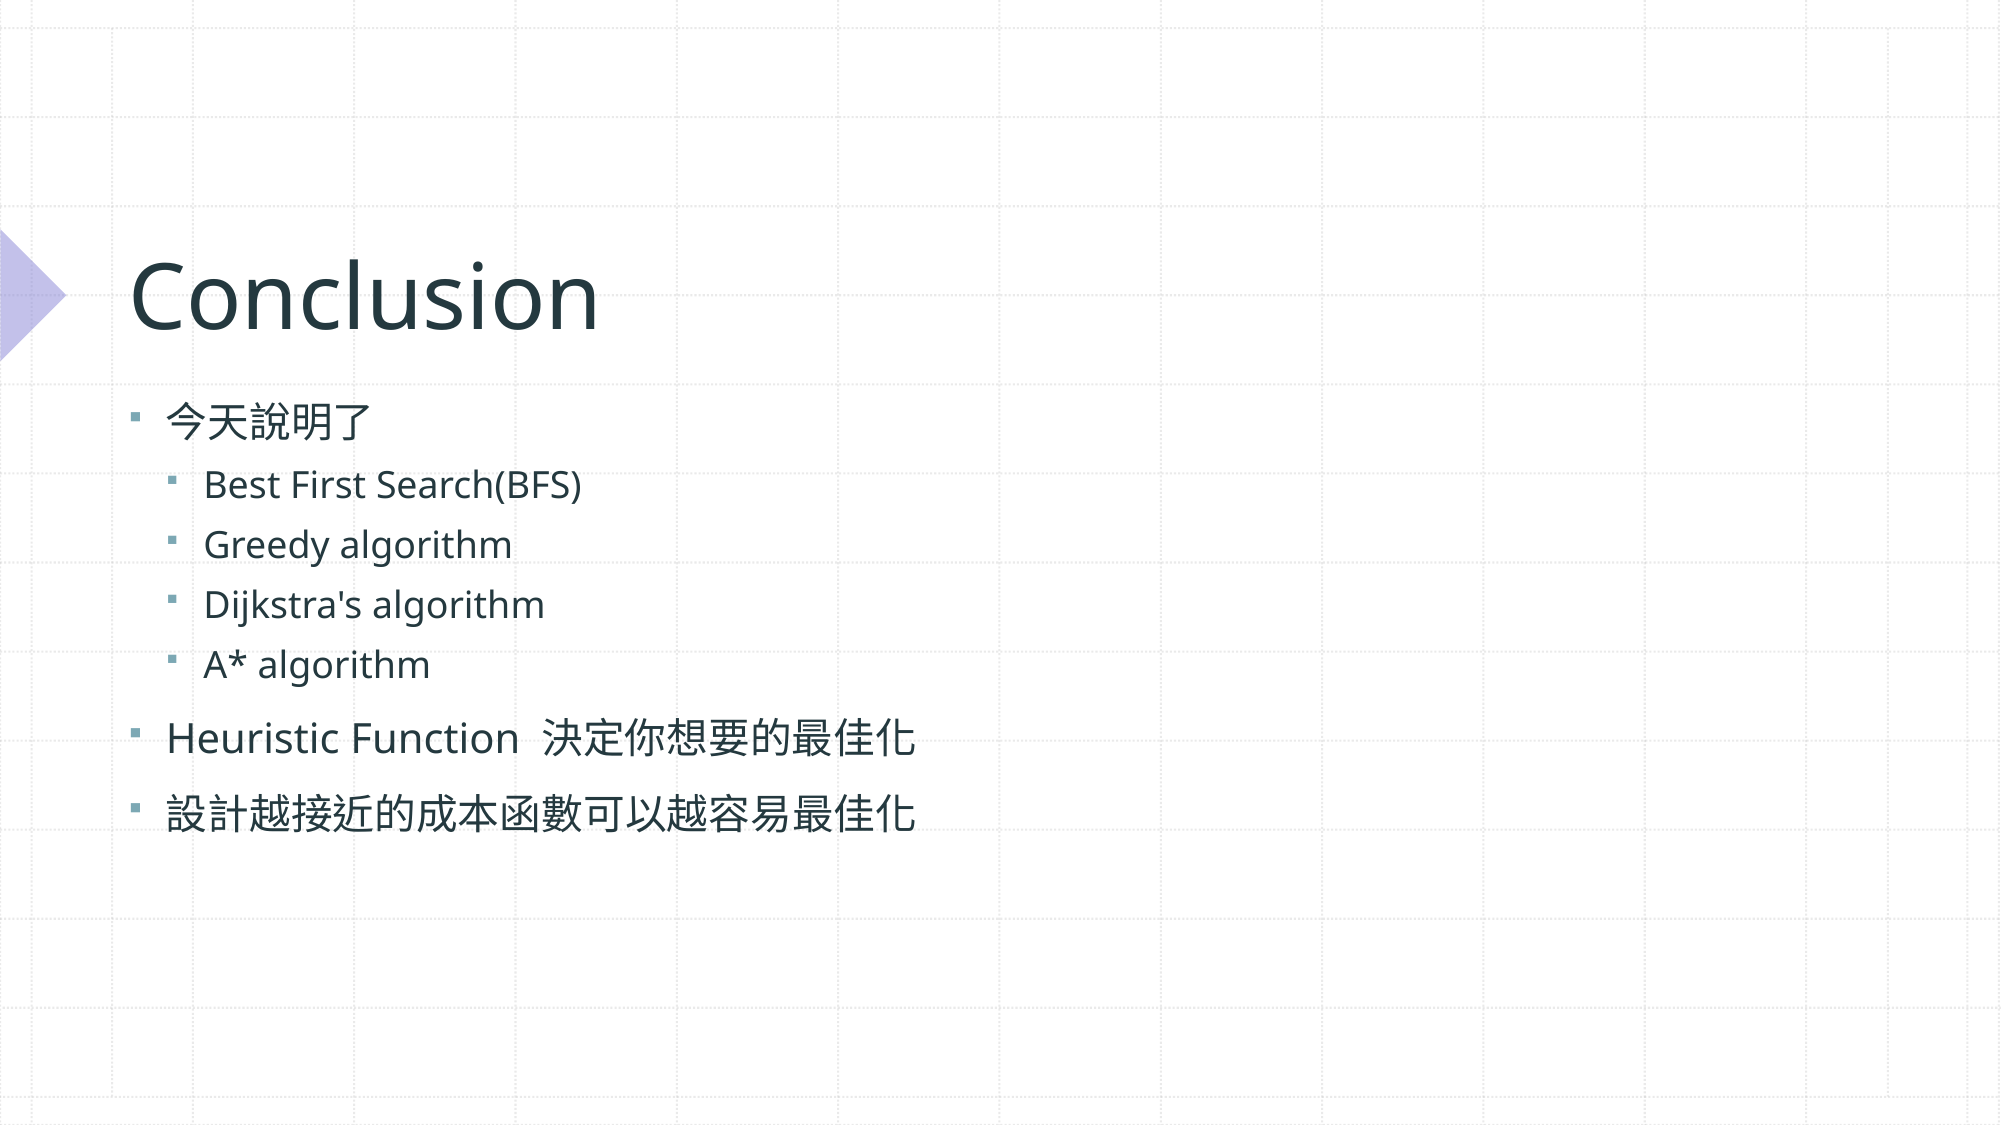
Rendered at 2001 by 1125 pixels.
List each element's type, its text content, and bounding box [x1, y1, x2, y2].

list 今天說明了 Best First Search(BFS) Greedy algorithm Dijkstra's algorithm A* algorithm Heuristic Function 決定你想要的最佳化 設計越接近的成本函數可以越容易最佳化 [113, 383, 1808, 969]
title Conclusion [113, 119, 1808, 356]
